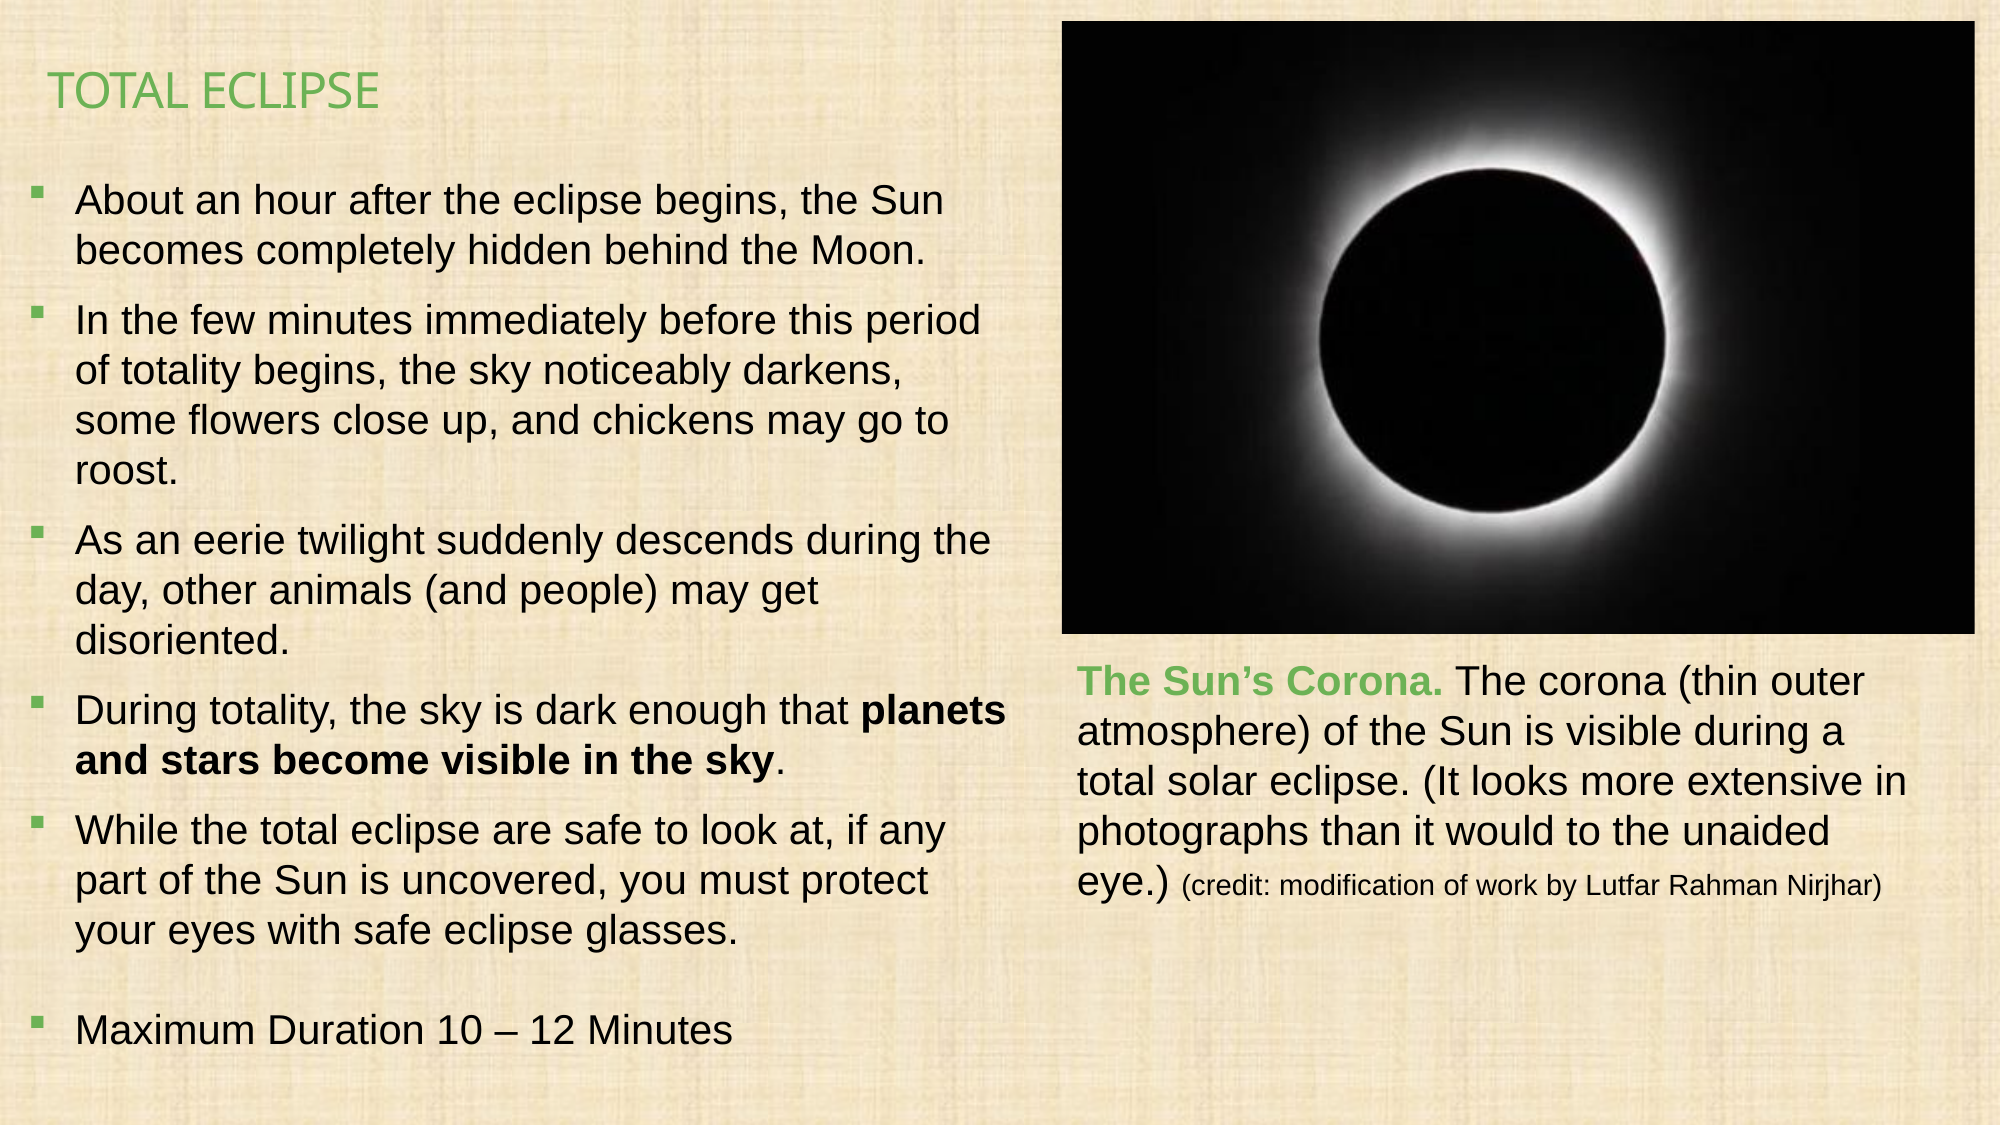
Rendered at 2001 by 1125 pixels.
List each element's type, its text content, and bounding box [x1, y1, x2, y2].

list The Sun’s Corona. The corona (thin outer atmosphere) of the Sun is visible during a total solar eclipse. (It looks more extensive in photographs than it would to the unaided eye.) (credit: modification of work by Lutfar Rahman Nirjhar) [1061, 646, 1937, 1104]
text_box About an hour after the eclipse begins, the Sun becomes completely hidden behind the Moon. In the few minutes immediately before this period of totality begins, the sky noticeably darkens, some flowers close up, and chickens may go to roost. As an eerie twilight suddenly descends during the day, other animals (and people) may get disoriented. During totality, the sky is dark enough that planets and stars become visible in the sky. While the total eclipse are safe to look at, if any part of the Sun is uncovered, you must protect your eyes with safe eclipse glasses. Maximum Duration 10 – 12 Minutes [13, 165, 1031, 1060]
picture [1061, 21, 1976, 635]
title Total Eclipse [32, 4, 644, 127]
